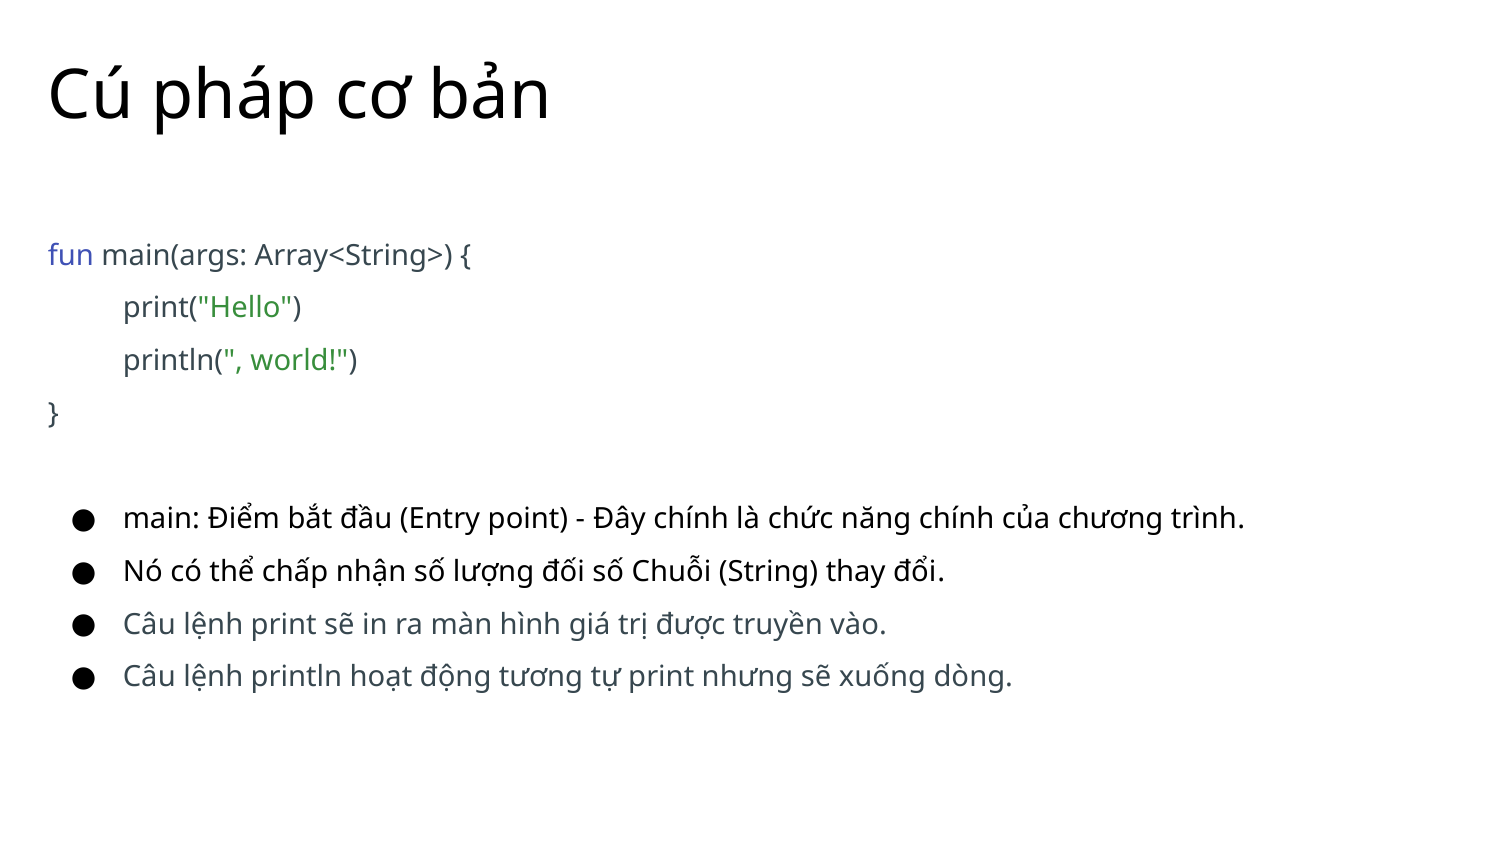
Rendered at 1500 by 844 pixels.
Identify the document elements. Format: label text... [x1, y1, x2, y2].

title Cú pháp cơ bản [48, 48, 1443, 123]
list fun main(args: Array<String>) { print("Hello") println(", world!") } main: Điểm bắt đầu (Entry point) - Đây chính là chức năng chính của chương trình. Nó có thể chấp nhận số lượng đối số Chuỗi (String) thay đổi. Câu lệnh print sẽ in ra màn hình giá trị được truyền vào. Câu lệnh println hoạt động tương tự print nhưng sẽ xuống dòng. [48, 218, 1430, 723]
